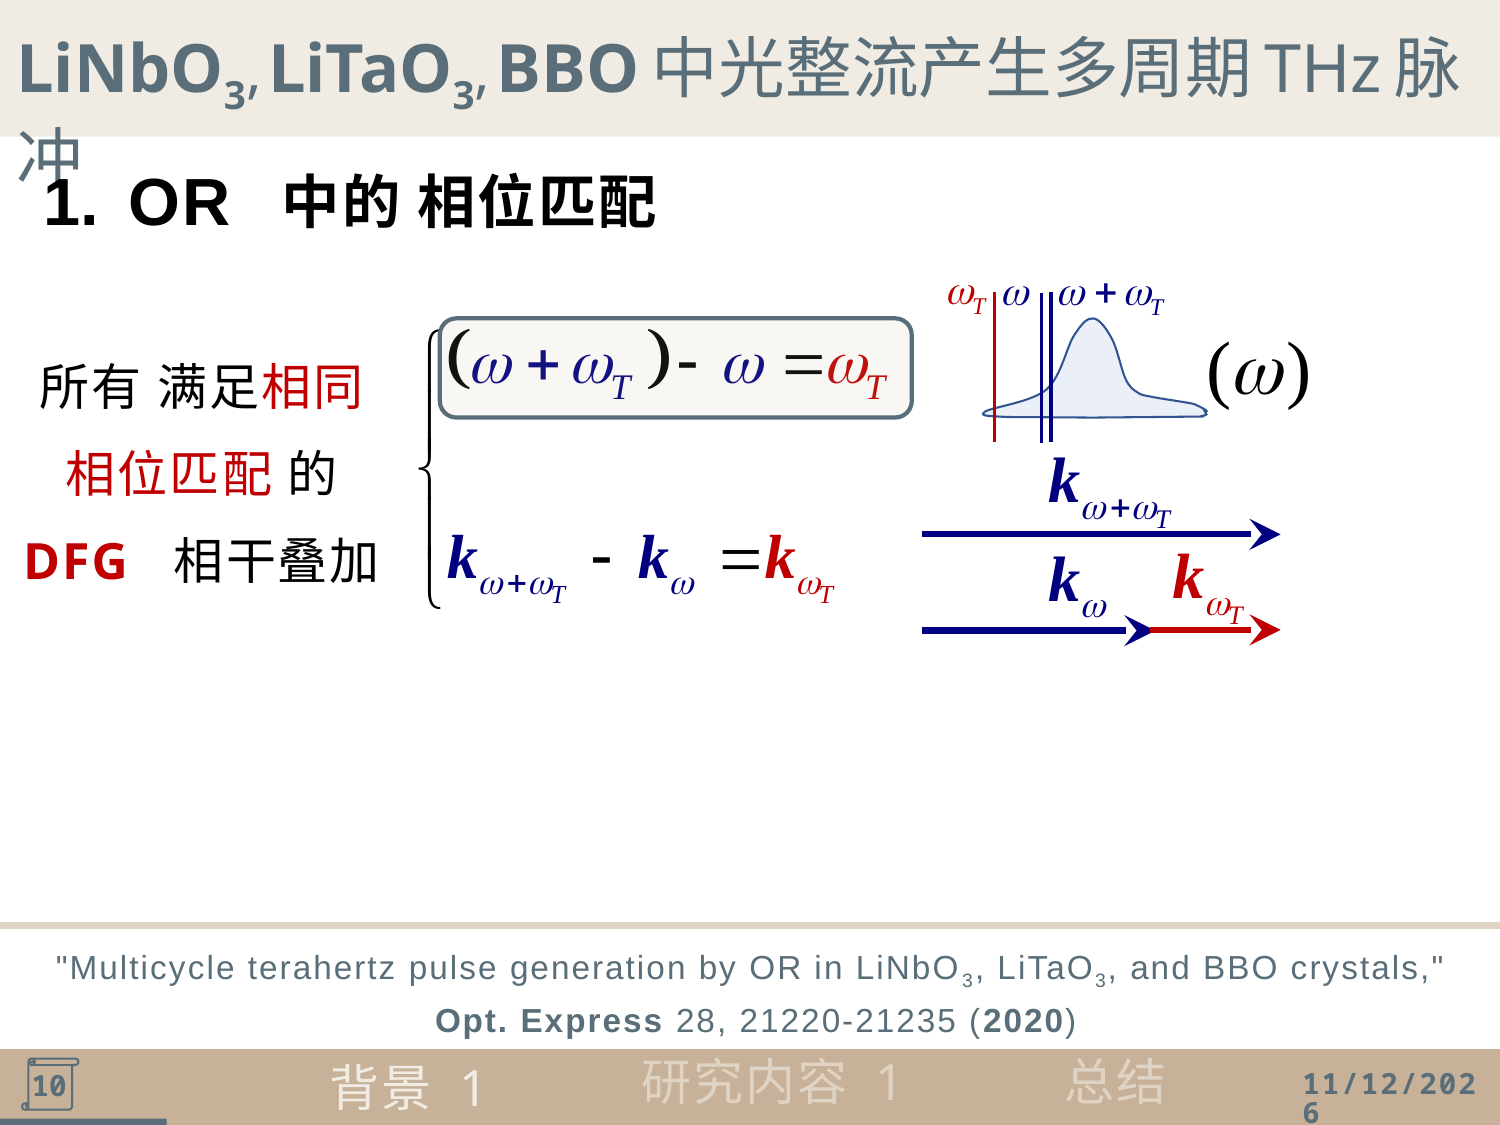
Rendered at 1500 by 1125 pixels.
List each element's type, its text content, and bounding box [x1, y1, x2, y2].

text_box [1051, 264, 1176, 324]
text_box [1043, 385, 1049, 419]
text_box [1149, 535, 1281, 640]
text_box "Multicycle terahertz pulse generation by OR in LiNbO3, LiTaO3, and BBO crystals," Opt. Express 28, 21220-21235 (2020) [0, 939, 1500, 1037]
text_box 中的 相位匹配 [238, 143, 1230, 243]
text_box [981, 407, 993, 418]
text_box 总结 [1036, 1042, 1195, 1118]
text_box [997, 275, 1037, 317]
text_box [940, 263, 997, 323]
text_box [0, 1118, 168, 1125]
text_box [1053, 324, 1195, 419]
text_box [1037, 438, 1190, 544]
text_box LiNbO3, LiTaO3, BBO 中光整流产生多周期 THz 脉冲 [1, 18, 1500, 205]
text_box [903, 319, 913, 417]
text_box OR [28, 135, 255, 247]
slide_number 10 [9, 1068, 89, 1107]
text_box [1195, 325, 1327, 429]
text_box [996, 392, 1040, 419]
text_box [1037, 536, 1120, 631]
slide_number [1287, 1054, 1500, 1115]
text_box 研究内容 1 [625, 1042, 920, 1118]
text_box 背景 1 [312, 1036, 505, 1124]
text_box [0, 315, 858, 622]
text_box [437, 316, 903, 418]
